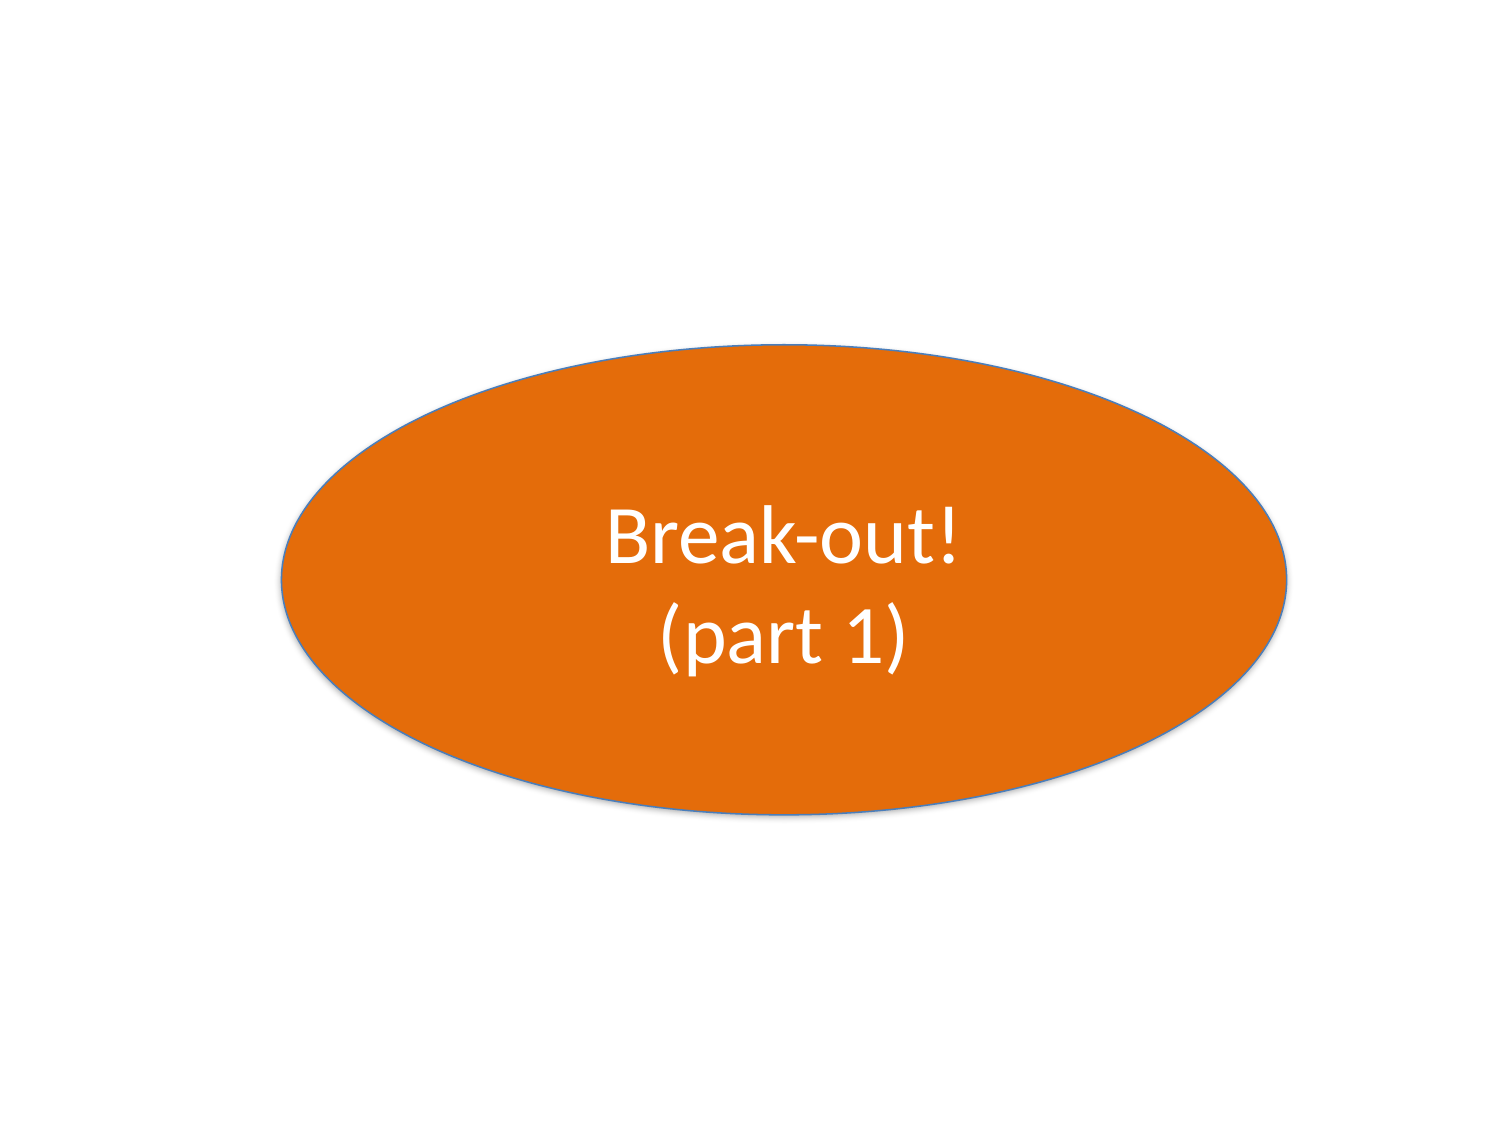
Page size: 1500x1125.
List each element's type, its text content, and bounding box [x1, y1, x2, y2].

text_box Break-out! (part 1) [280, 343, 1288, 816]
